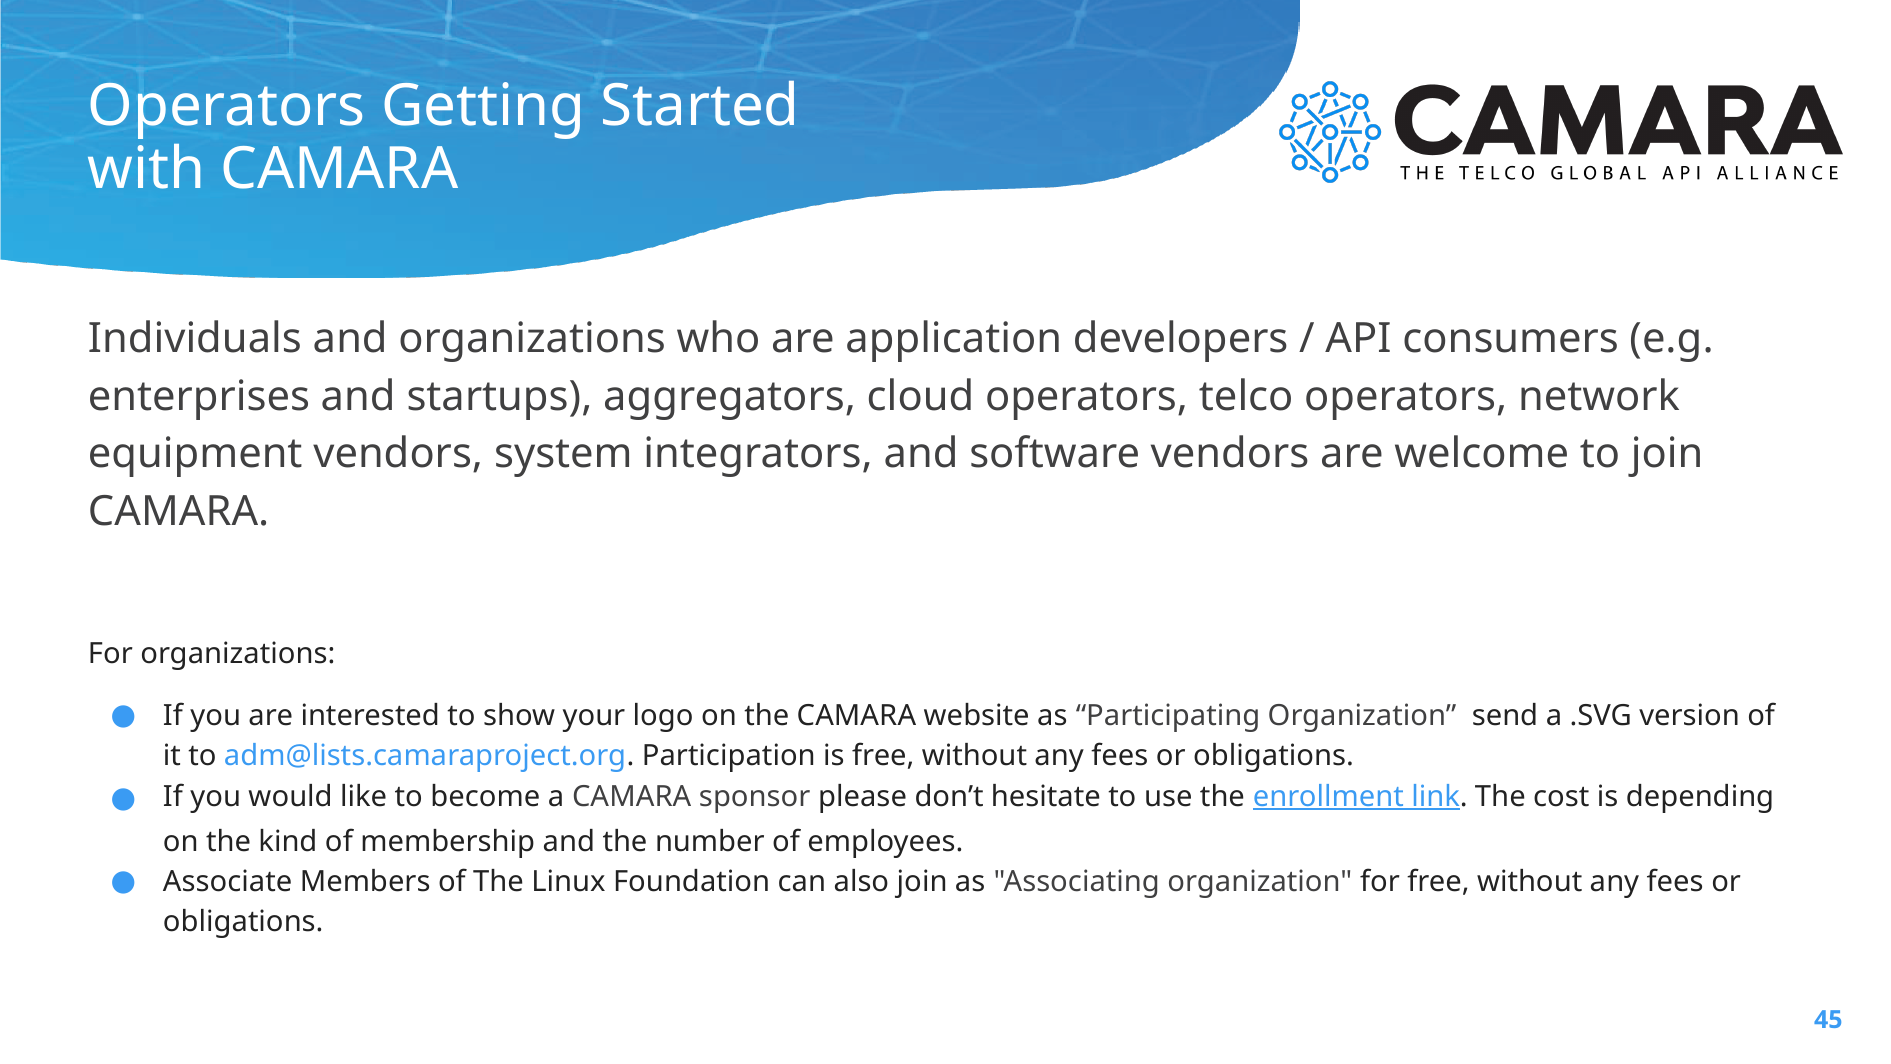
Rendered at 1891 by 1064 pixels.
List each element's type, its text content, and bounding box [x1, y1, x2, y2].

picture [0, 0, 1300, 278]
text_box Individuals and organizations who are application developers / API consumers (e.g. enterprises and startups), aggregators, cloud operators, telco operators, network equipment vendors, system integrators, and software vendors are welcome to join CAMARA. For organizations: If you are interested to show your logo on the CAMARA website as “Participating Organization” send a .SVG version of it to adm@lists.camaraproject.org. Participation is free, without any fees or obligations. If you would like to become a CAMARA sponsor please don’t hesitate to use the enrollment link. The cost is depending on the kind of membership and the number of employees. Associate Members of The Linux Foundation can also join as "Associating organization" for free, without any fees or obligations. [72, 288, 1814, 893]
title Operators Getting Started with CAMARA [72, 67, 1869, 197]
